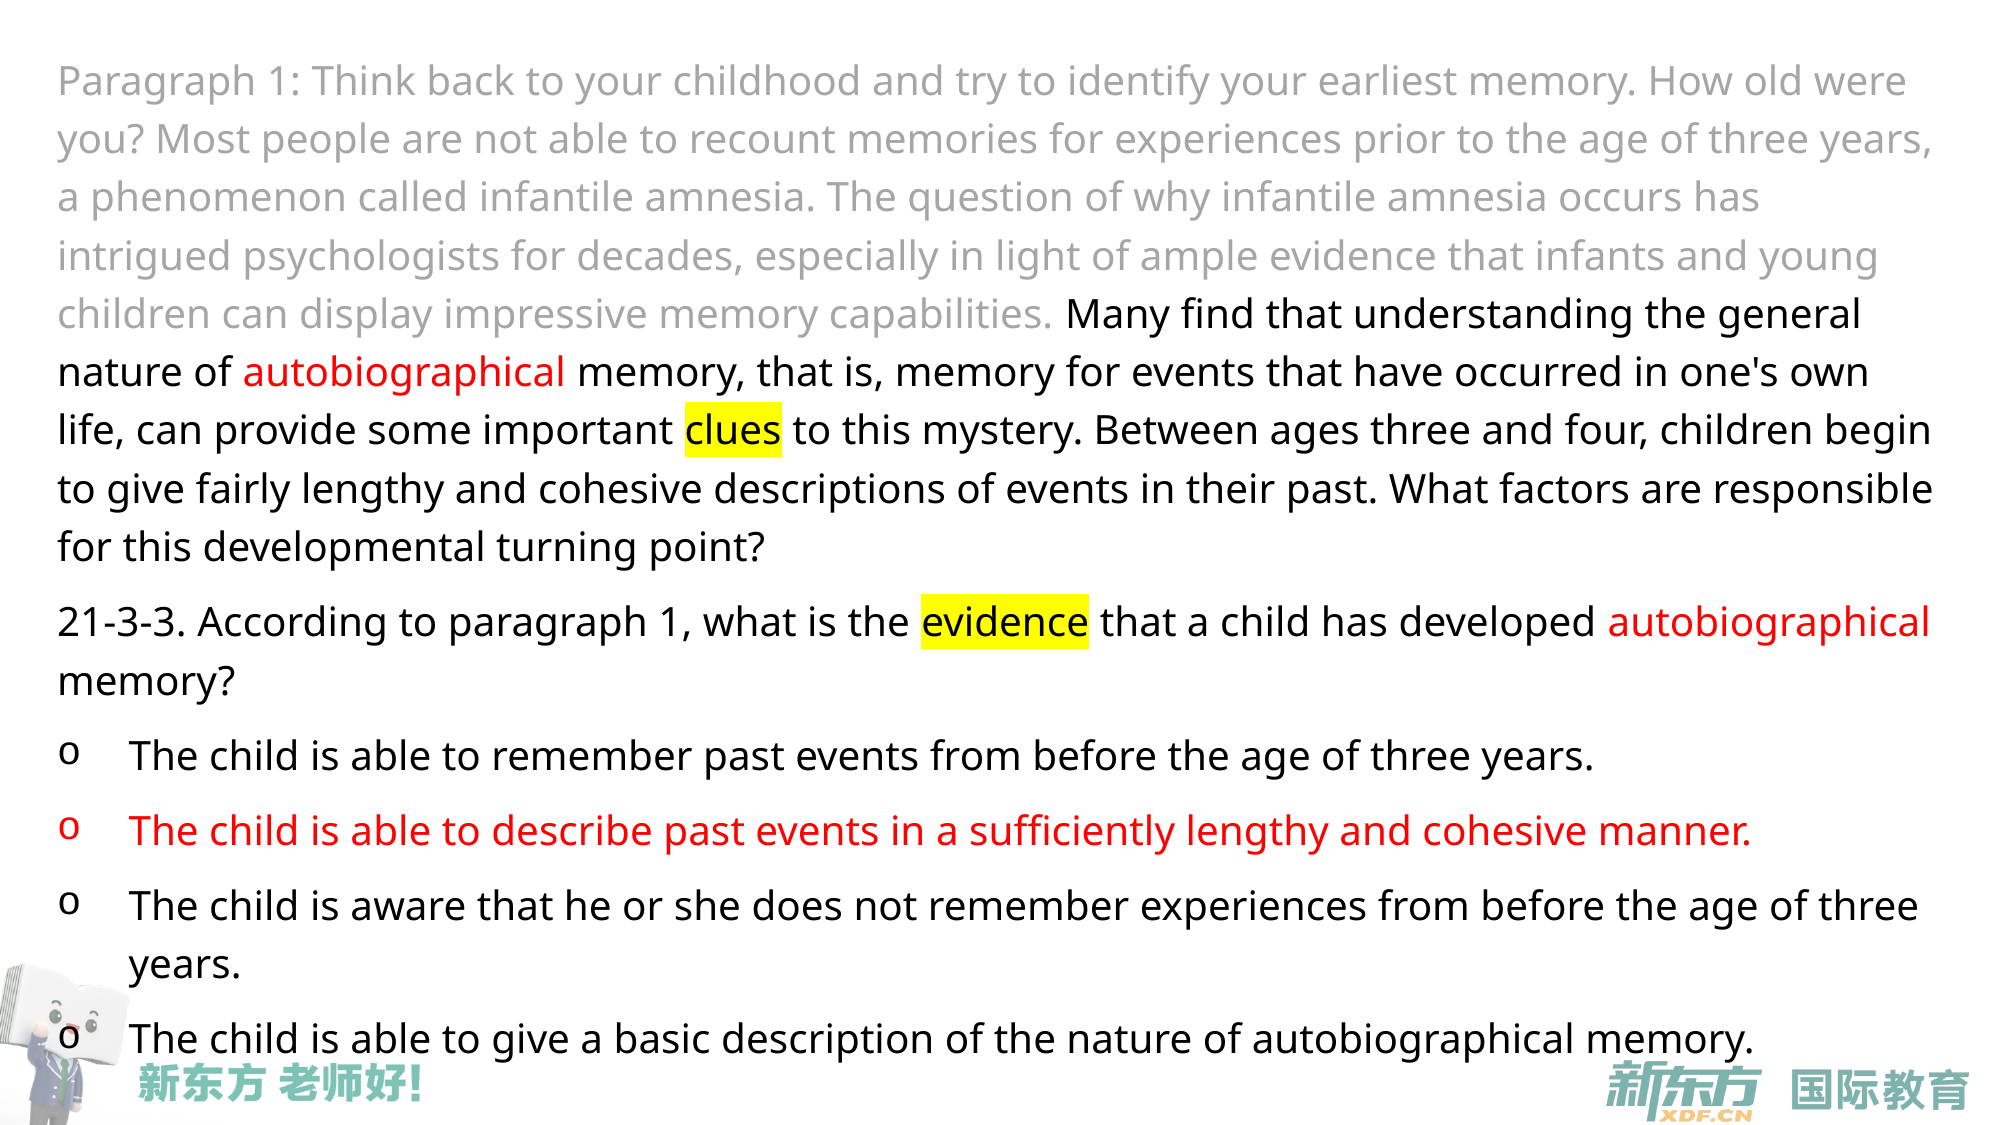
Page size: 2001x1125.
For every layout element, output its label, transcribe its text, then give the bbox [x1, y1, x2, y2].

list Paragraph 1: Think back to your childhood and try to identify your earliest memory. How old were you? Most people are not able to recount memories for experiences prior to the age of three years, a phenomenon called infantile amnesia. The question of why infantile amnesia occurs has intrigued psychologists for decades, especially in light of ample evidence that infants and young children can display impressive memory capabilities. Many find that understanding the general nature of autobiographical memory, that is, memory for events that have occurred in one's own life, can provide some important clues to this mystery. Between ages three and four, children begin to give fairly lengthy and cohesive descriptions of events in their past. What factors are responsible for this developmental turning point? 21-3-3. According to paragraph 1, what is the evidence that a child has developed autobiographical memory? The child is able to remember past events from before the age of three years. The child is able to describe past events in a sufficiently lengthy and cohesive manner. The child is aware that he or she does not remember experiences from before the age of three years. The child is able to give a basic description of the nature of autobiographical memory. [42, 37, 1958, 1088]
table_cell 20 [1572, 1036, 2000, 1125]
table_cell 20 [138, 1088, 420, 1102]
